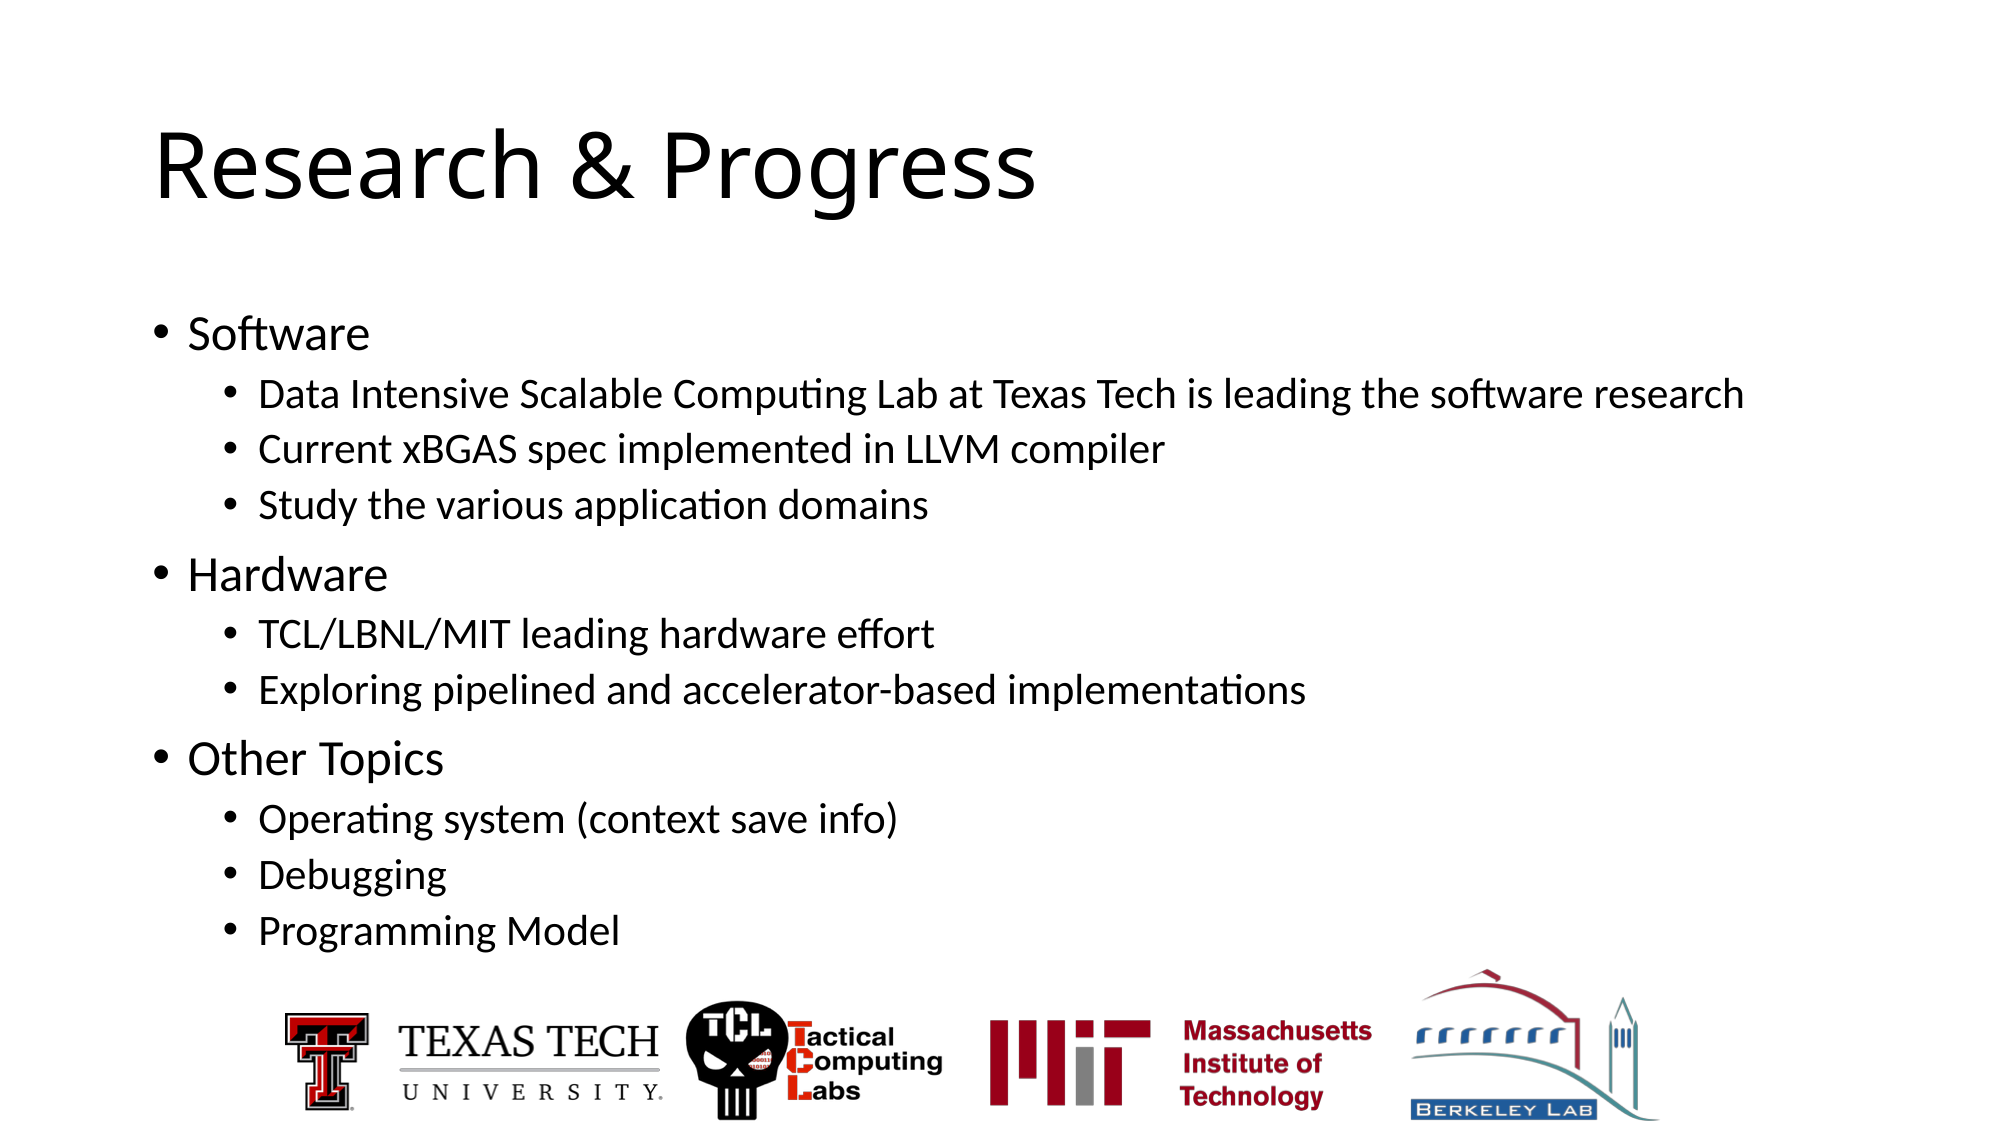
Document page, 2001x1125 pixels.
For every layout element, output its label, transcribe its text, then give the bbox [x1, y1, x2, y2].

picture [285, 1013, 663, 1111]
title Research & Progress [137, 59, 1863, 278]
picture [673, 998, 950, 1125]
list Software Data Intensive Scalable Computing Lab at Texas Tech is leading the software research Current xBGAS spec implemented in LLVM compiler Study the various application domains Hardware TCL/LBNL/MIT leading hardware effort Exploring pipelined and accelerator-based implementations Other Topics Operating system (context save info) Debugging Programming Model [137, 299, 1863, 968]
picture [990, 1020, 1372, 1111]
picture [1406, 968, 1665, 1125]
